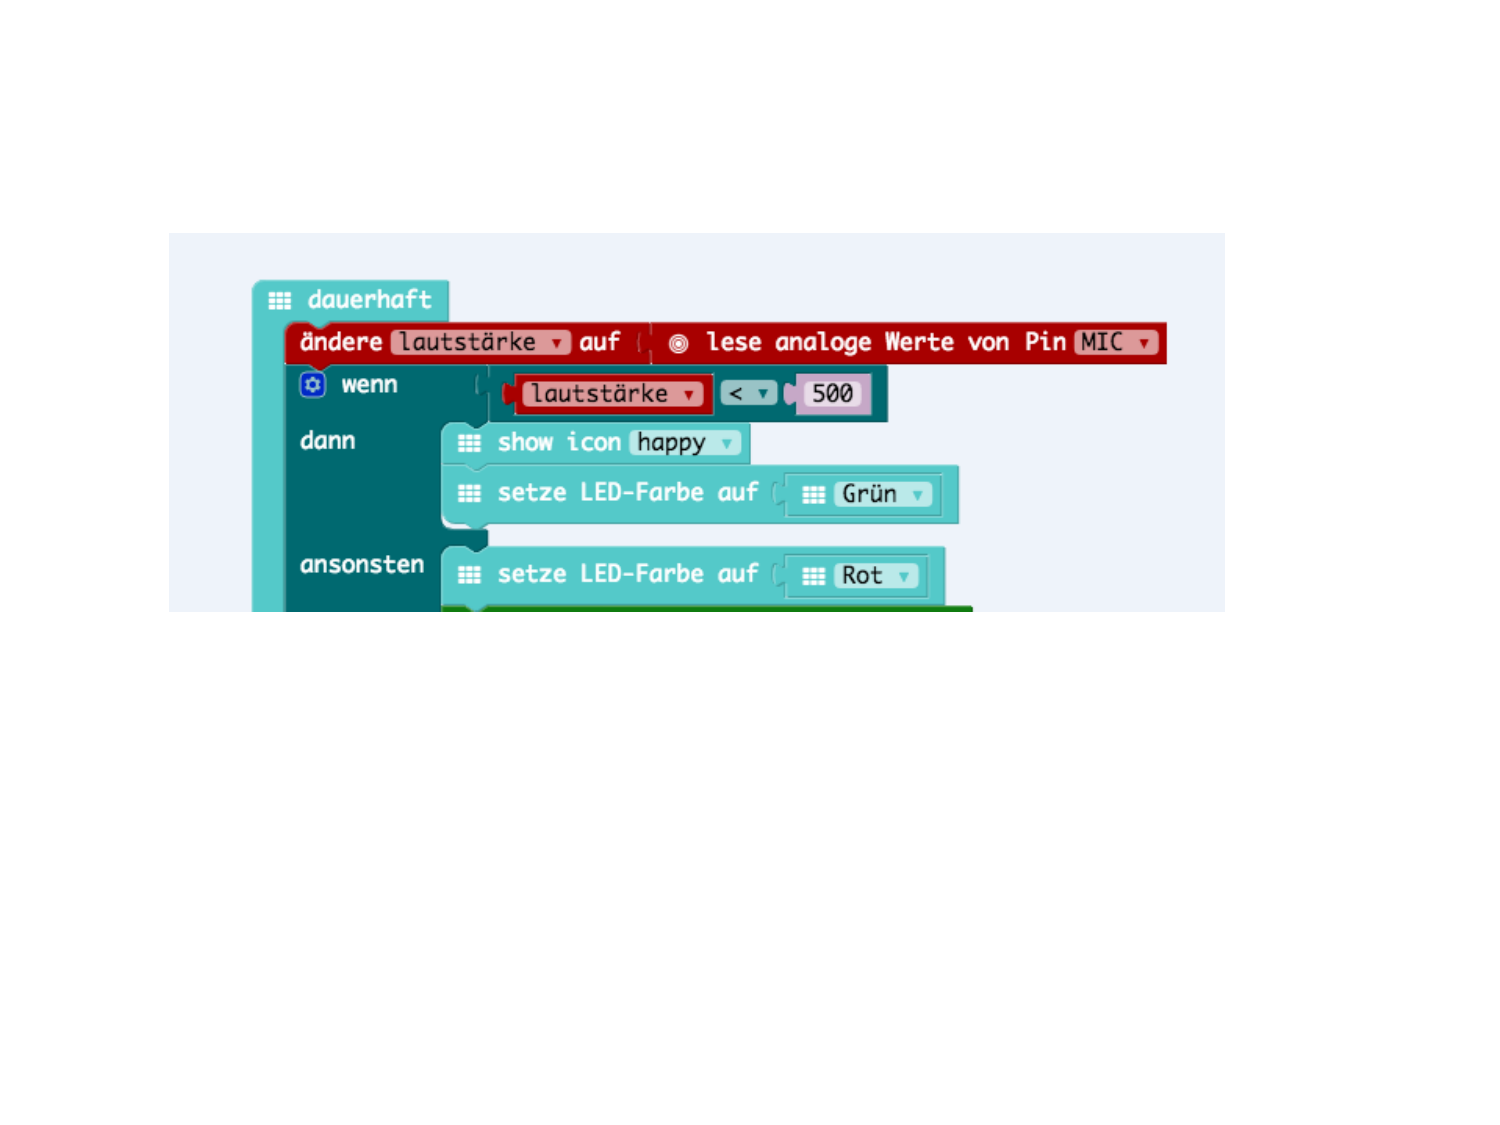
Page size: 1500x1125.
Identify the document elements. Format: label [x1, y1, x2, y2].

picture [169, 233, 1225, 613]
